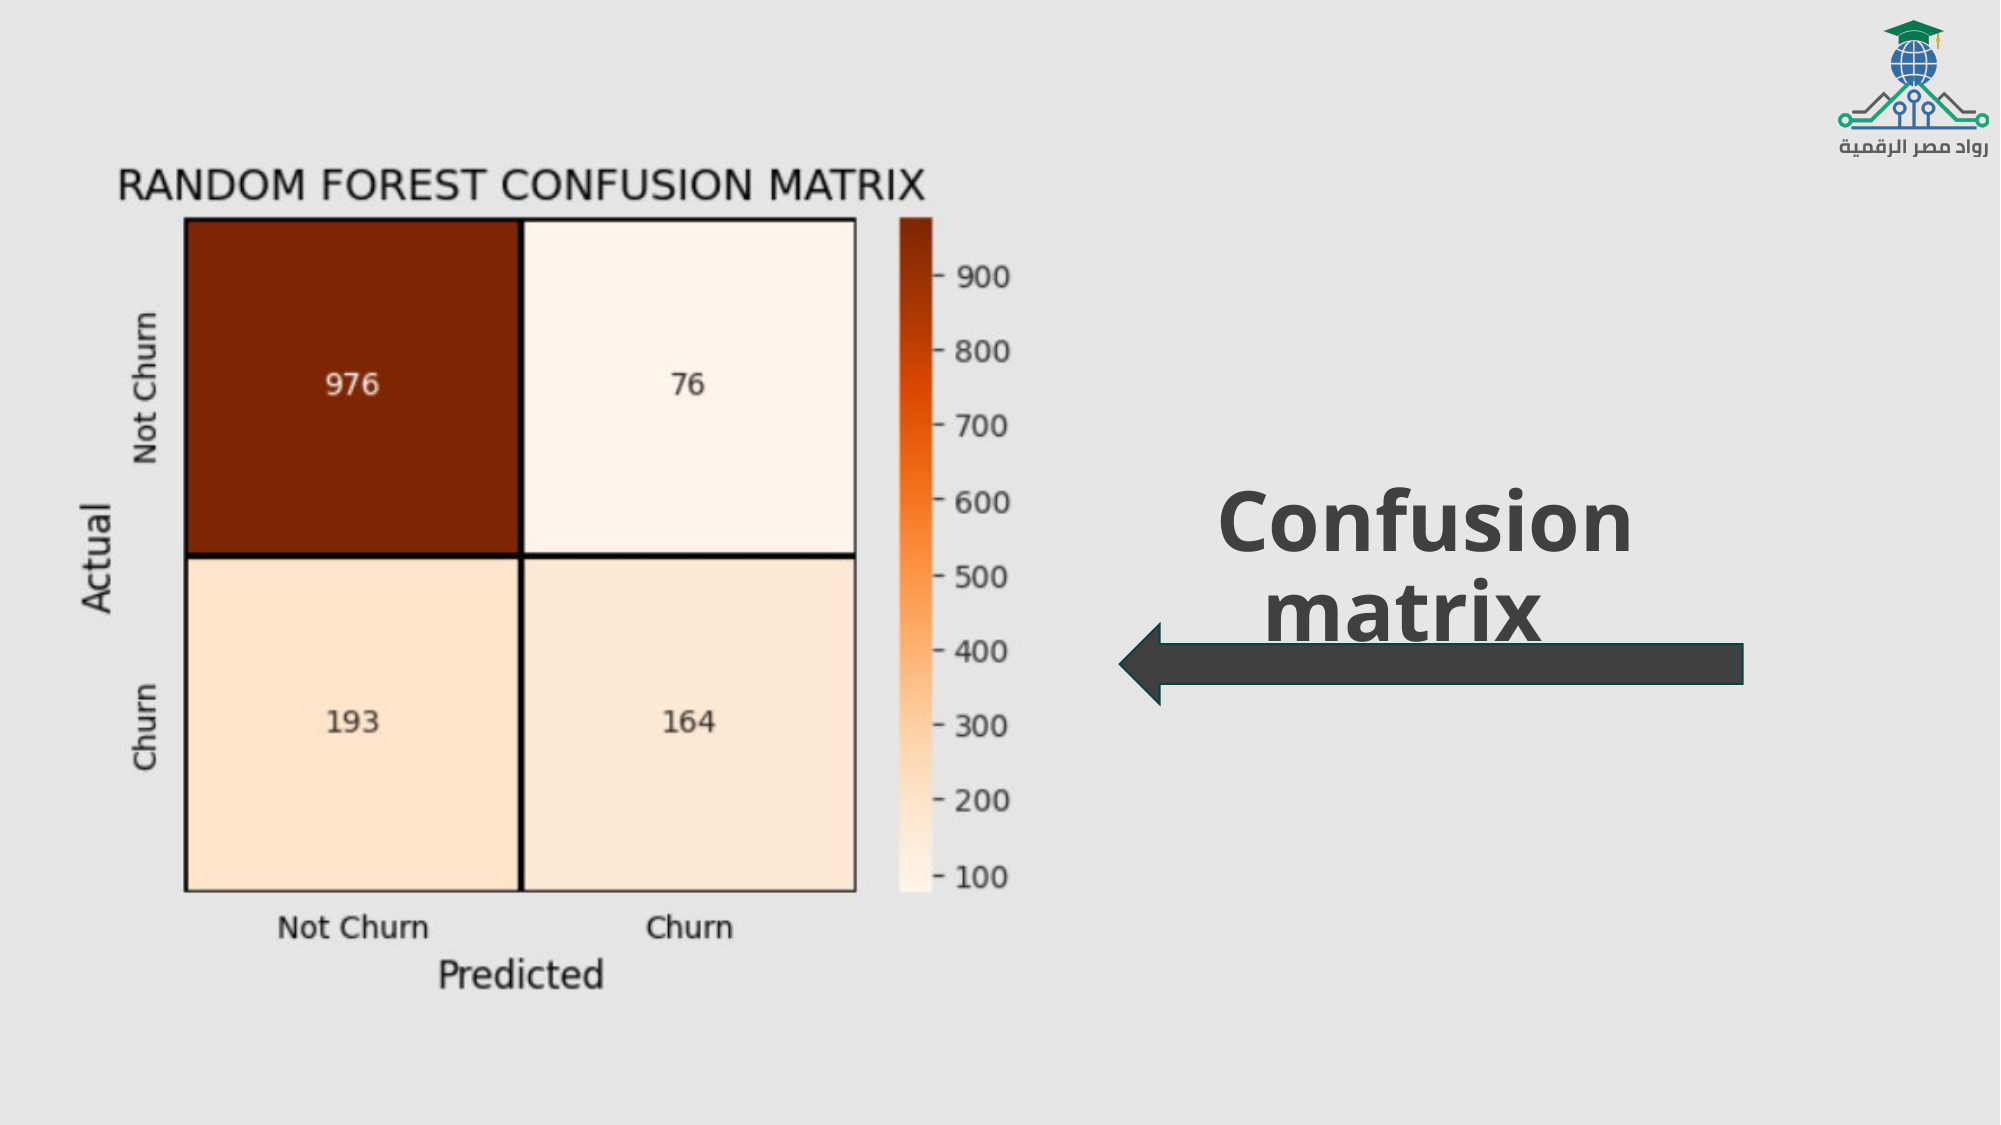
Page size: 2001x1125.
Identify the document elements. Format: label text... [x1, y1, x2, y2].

picture [64, 149, 1022, 1007]
text_box [1118, 621, 1744, 707]
picture [1838, 20, 1989, 158]
text_box Confusion matrix [1201, 471, 1913, 667]
